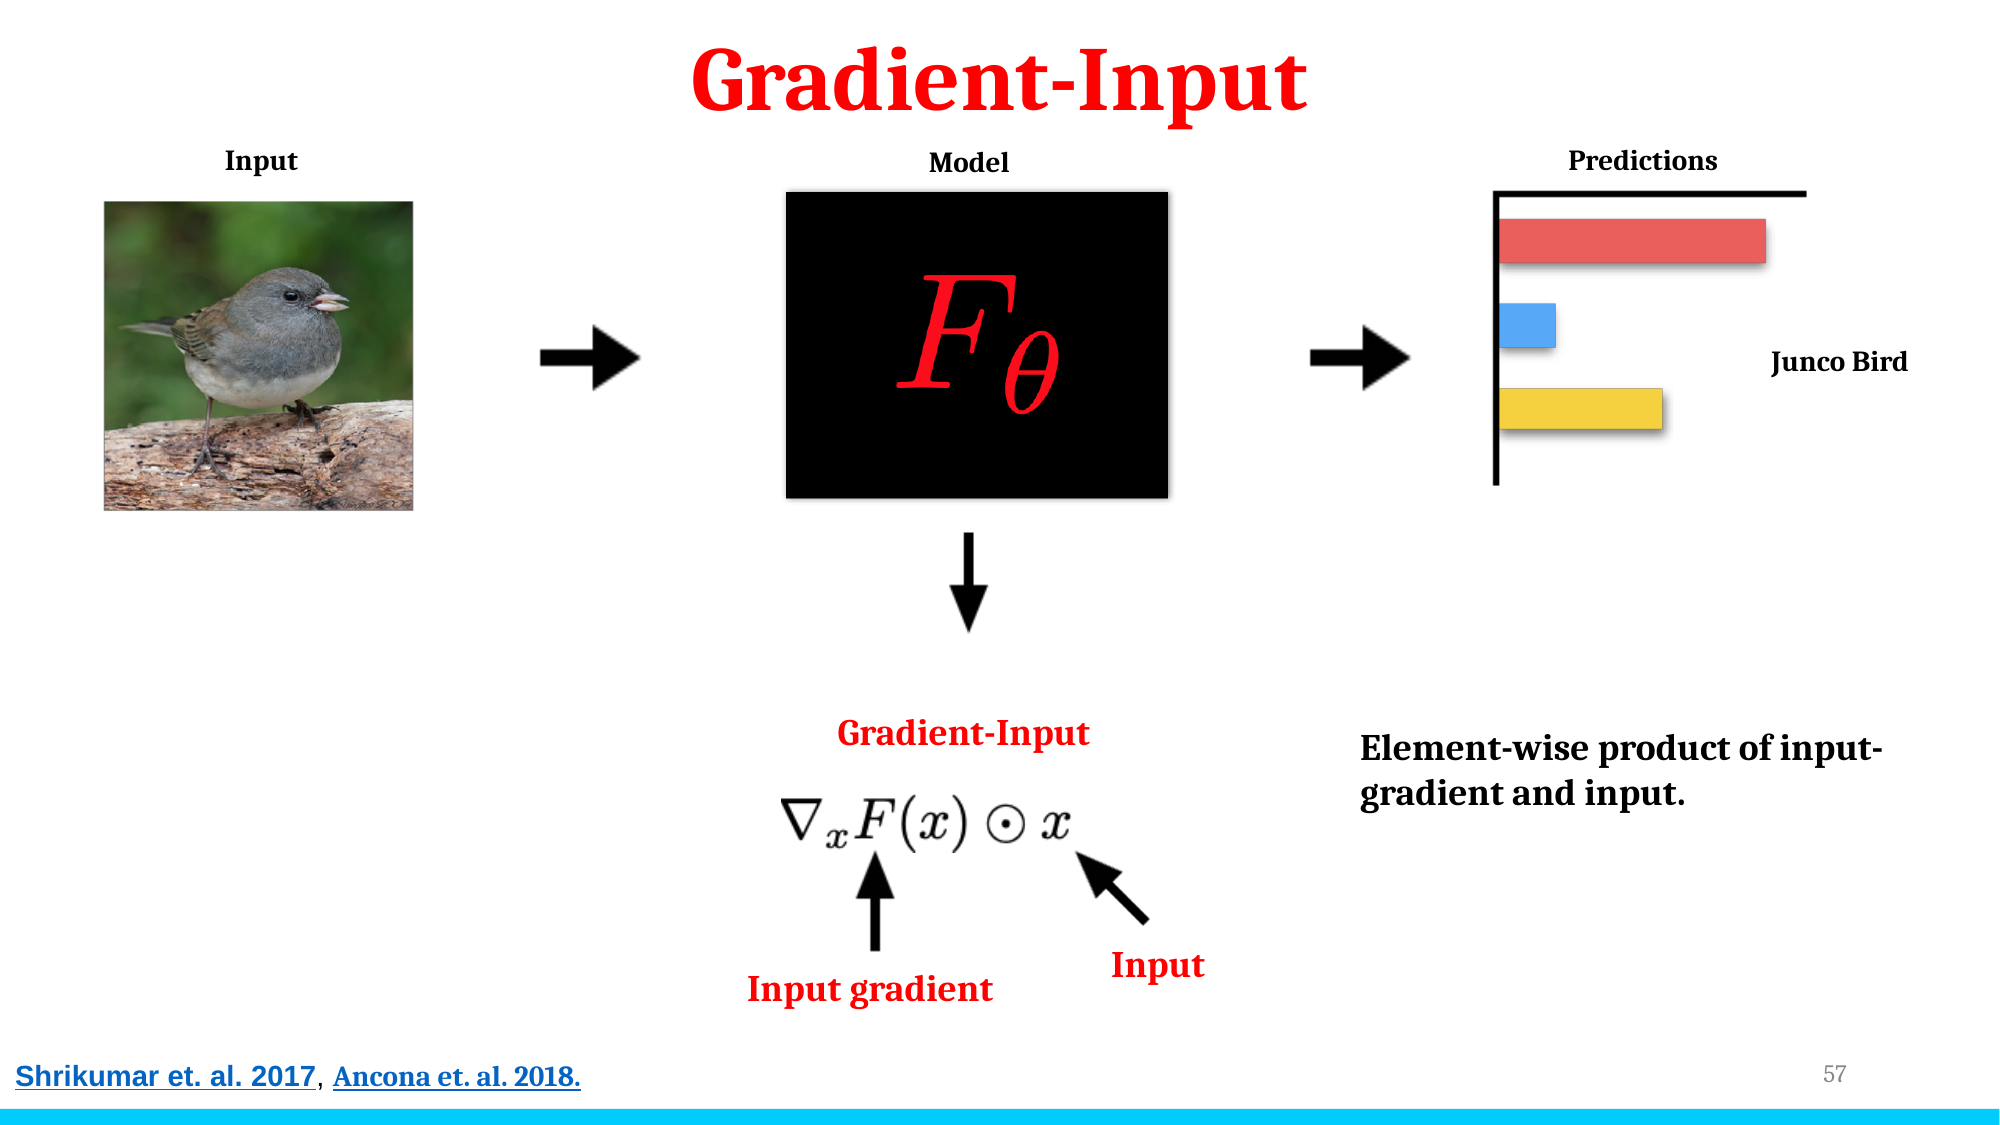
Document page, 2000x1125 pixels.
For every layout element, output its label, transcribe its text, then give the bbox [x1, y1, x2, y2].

slide_number ‹#› [1412, 1042, 1862, 1103]
picture [1487, 188, 1810, 489]
text_box Input [126, 126, 397, 188]
text_box Model [834, 128, 1105, 182]
text_box Input gradient [732, 948, 1034, 1010]
text_box Element-wise product of input-gradient and input. [1345, 707, 1975, 769]
text_box Gradient-Input [822, 693, 1149, 754]
text_box Shrikumar et. al. 2017, Ancona et. al. 2018. [0, 1042, 686, 1103]
picture [779, 184, 1177, 506]
picture [539, 305, 642, 410]
picture [97, 196, 423, 519]
picture [781, 794, 1161, 953]
picture [1309, 305, 1412, 410]
text_box Junco Bird [1813, 327, 1976, 388]
text_box Predictions [1508, 126, 1779, 186]
text_box Input [1096, 924, 1224, 986]
picture [948, 530, 990, 636]
title Gradient-Input [0, 0, 2000, 162]
